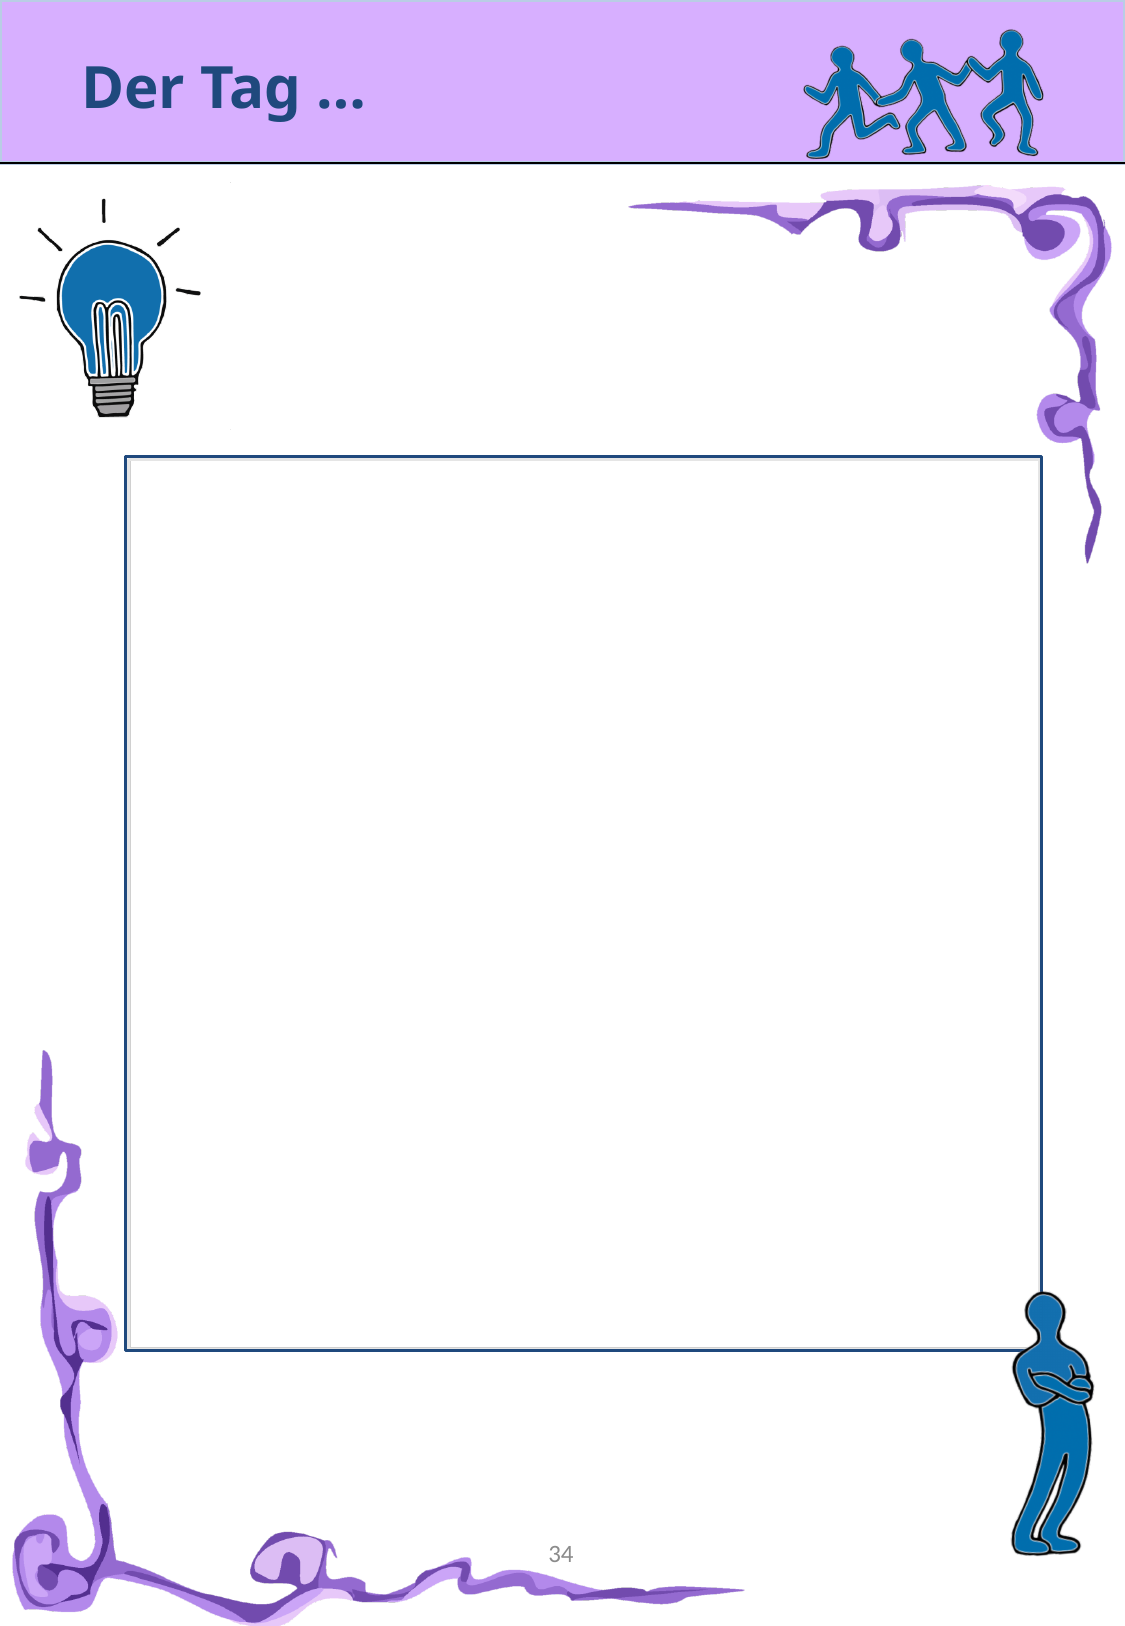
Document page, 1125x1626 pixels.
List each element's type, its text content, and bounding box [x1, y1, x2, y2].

text_box Der Tag … [66, 5, 1118, 151]
picture [0, 22, 1125, 1626]
text_box [0, 0, 1125, 153]
